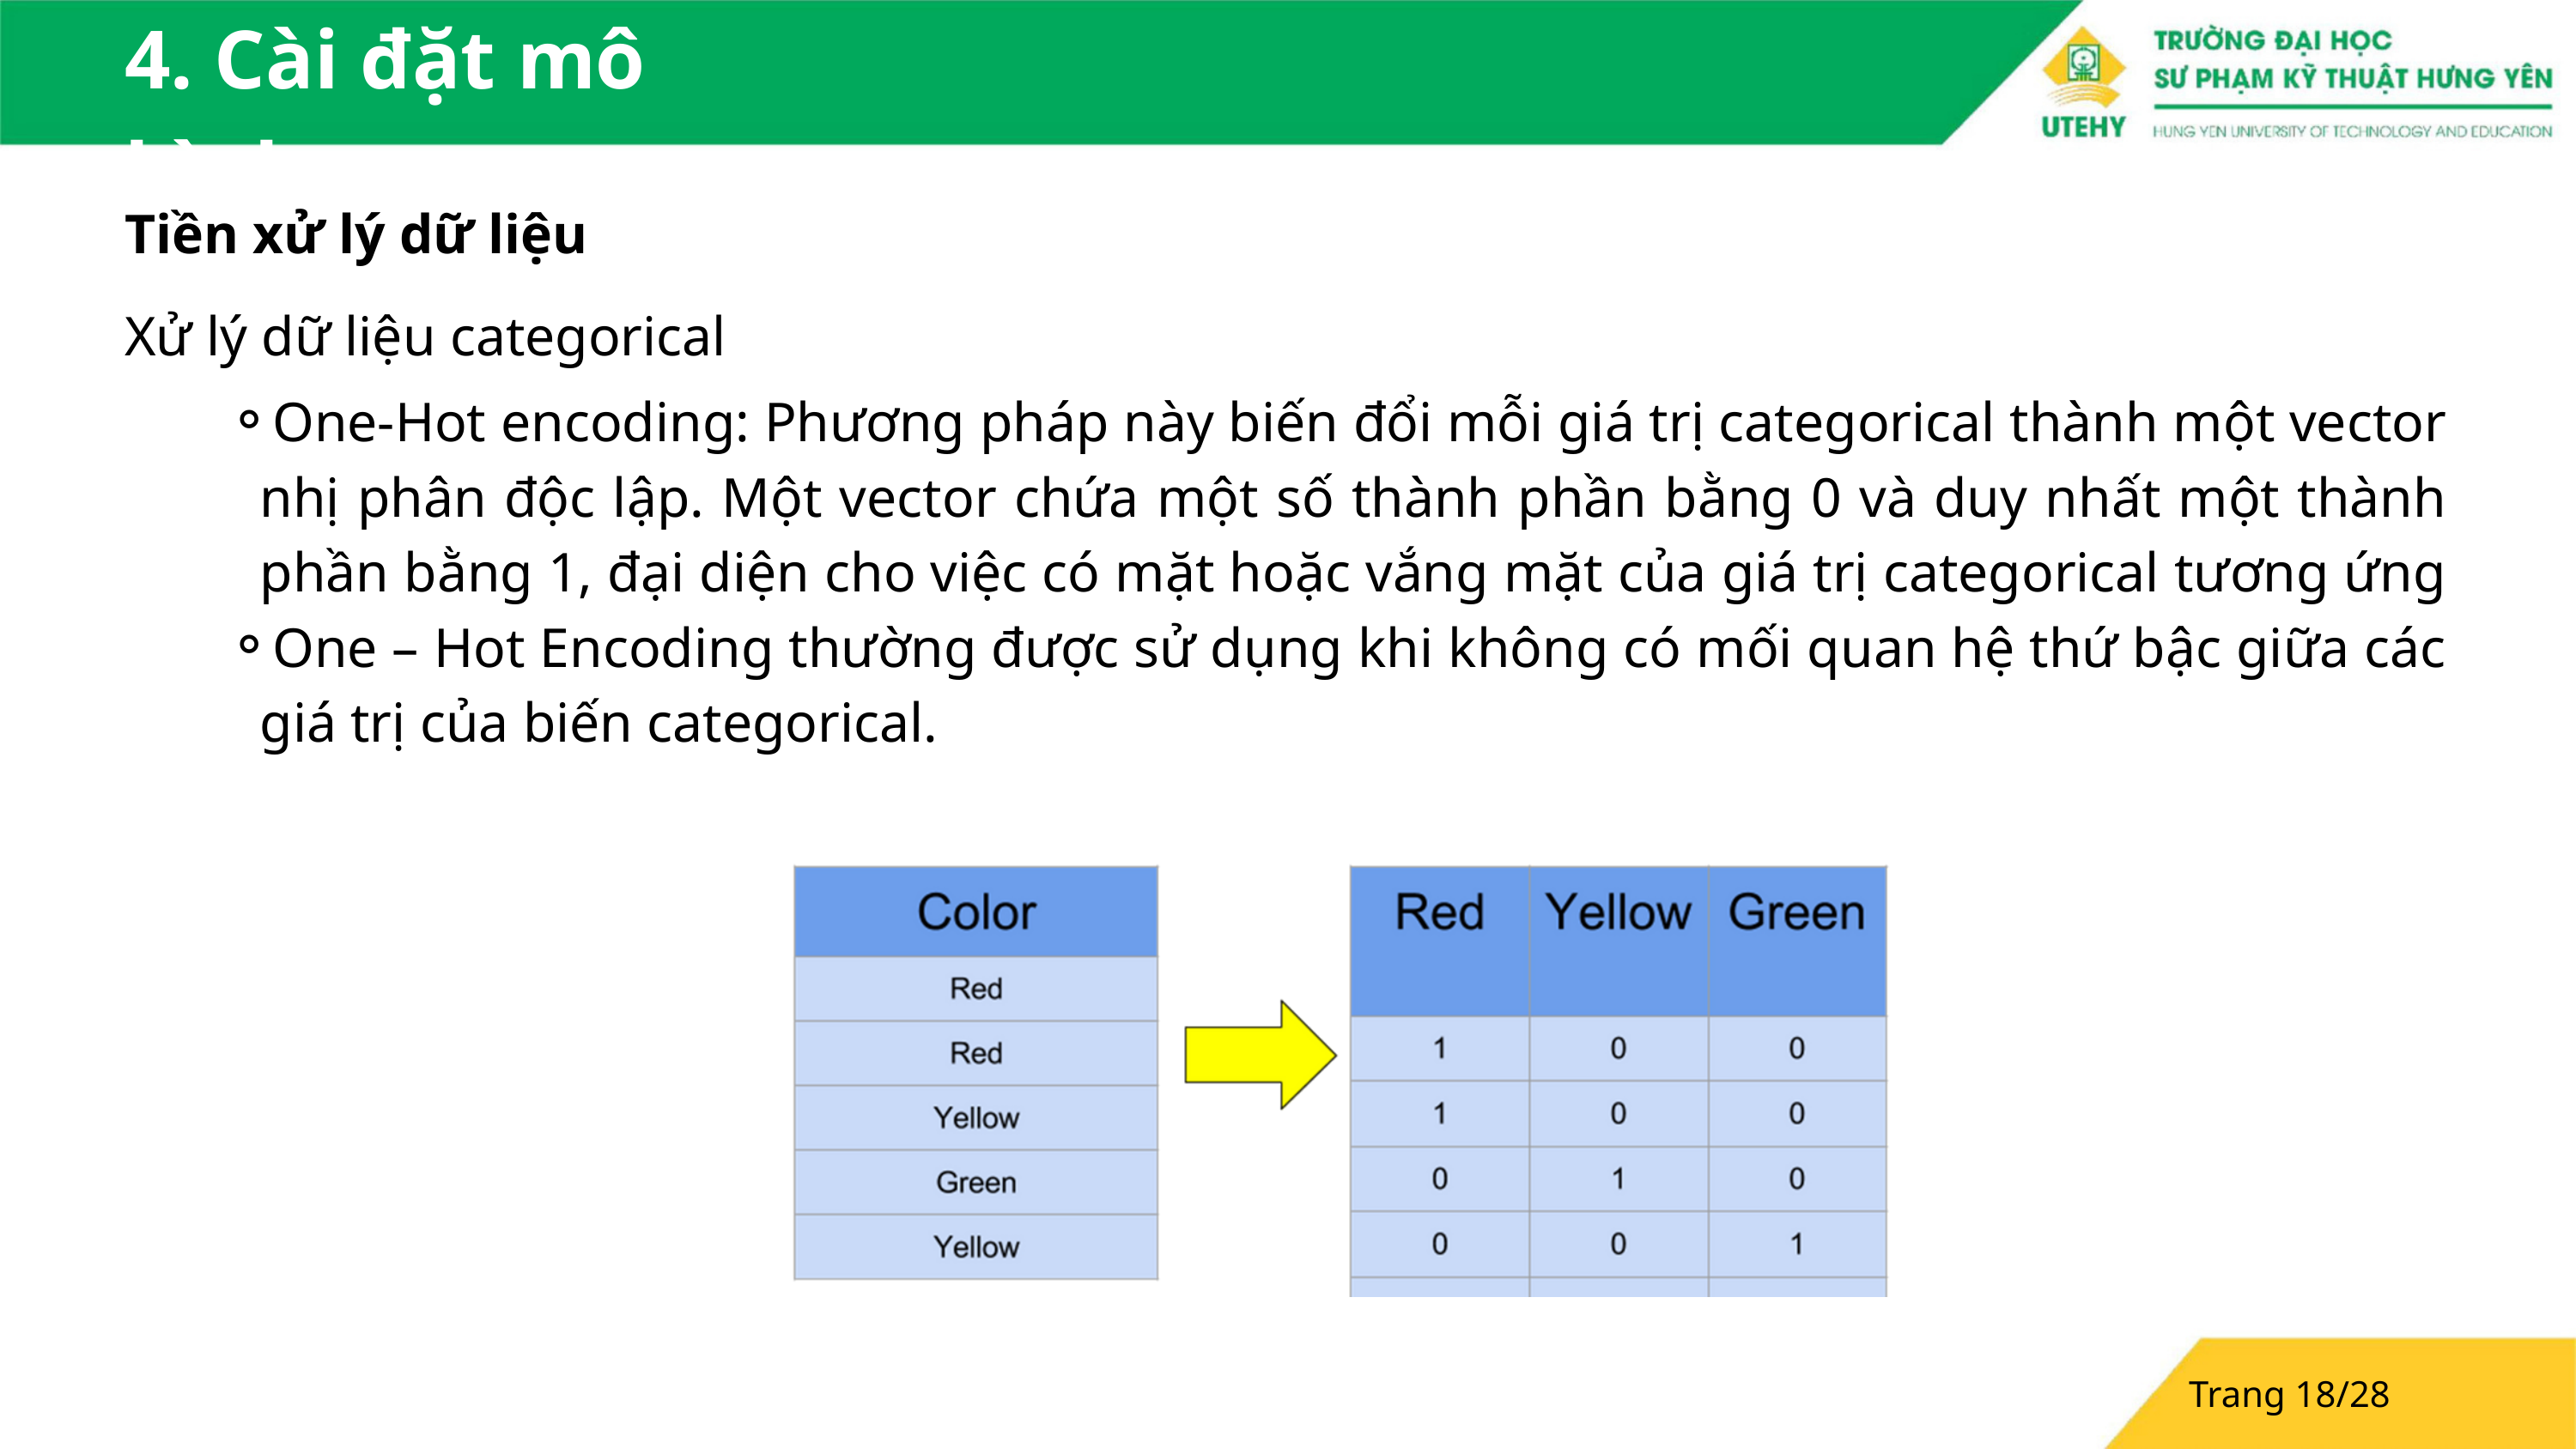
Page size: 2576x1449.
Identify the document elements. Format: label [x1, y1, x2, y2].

text_box [781, 857, 1903, 1297]
text_box [0, 0, 2576, 1449]
